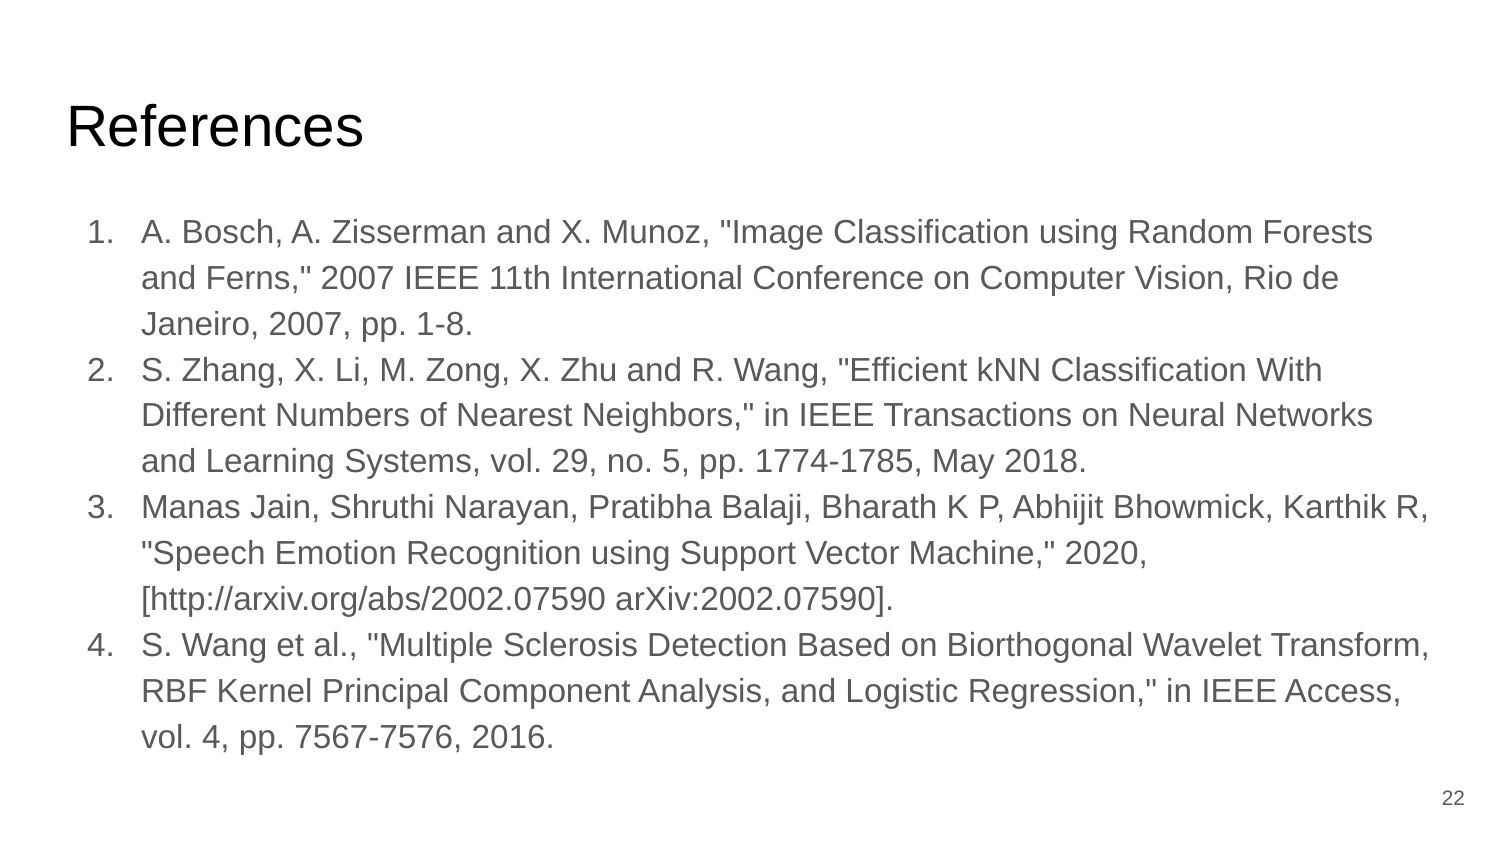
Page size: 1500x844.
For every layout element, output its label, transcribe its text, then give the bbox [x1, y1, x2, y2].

title References [51, 72, 1449, 167]
list A. Bosch, A. Zisserman and X. Munoz, "Image Classification using Random Forests and Ferns," 2007 IEEE 11th International Conference on Computer Vision, Rio de Janeiro, 2007, pp. 1-8. S. Zhang, X. Li, M. Zong, X. Zhu and R. Wang, "Efficient kNN Classification With Different Numbers of Nearest Neighbors," in IEEE Transactions on Neural Networks and Learning Systems, vol. 29, no. 5, pp. 1774-1785, May 2018. Manas Jain, Shruthi Narayan, Pratibha Balaji, Bharath K P, Abhijit Bhowmick, Karthik R, "Speech Emotion Recognition using Support Vector Machine," 2020, [http://arxiv.org/abs/2002.07590 arXiv:2002.07590]. S. Wang et al., "Multiple Sclerosis Detection Based on Biorthogonal Wavelet Transform, RBF Kernel Principal Component Analysis, and Logistic Regression," in IEEE Access, vol. 4, pp. 7567-7576, 2016. [51, 189, 1449, 750]
slide_number ‹#› [1389, 764, 1480, 830]
